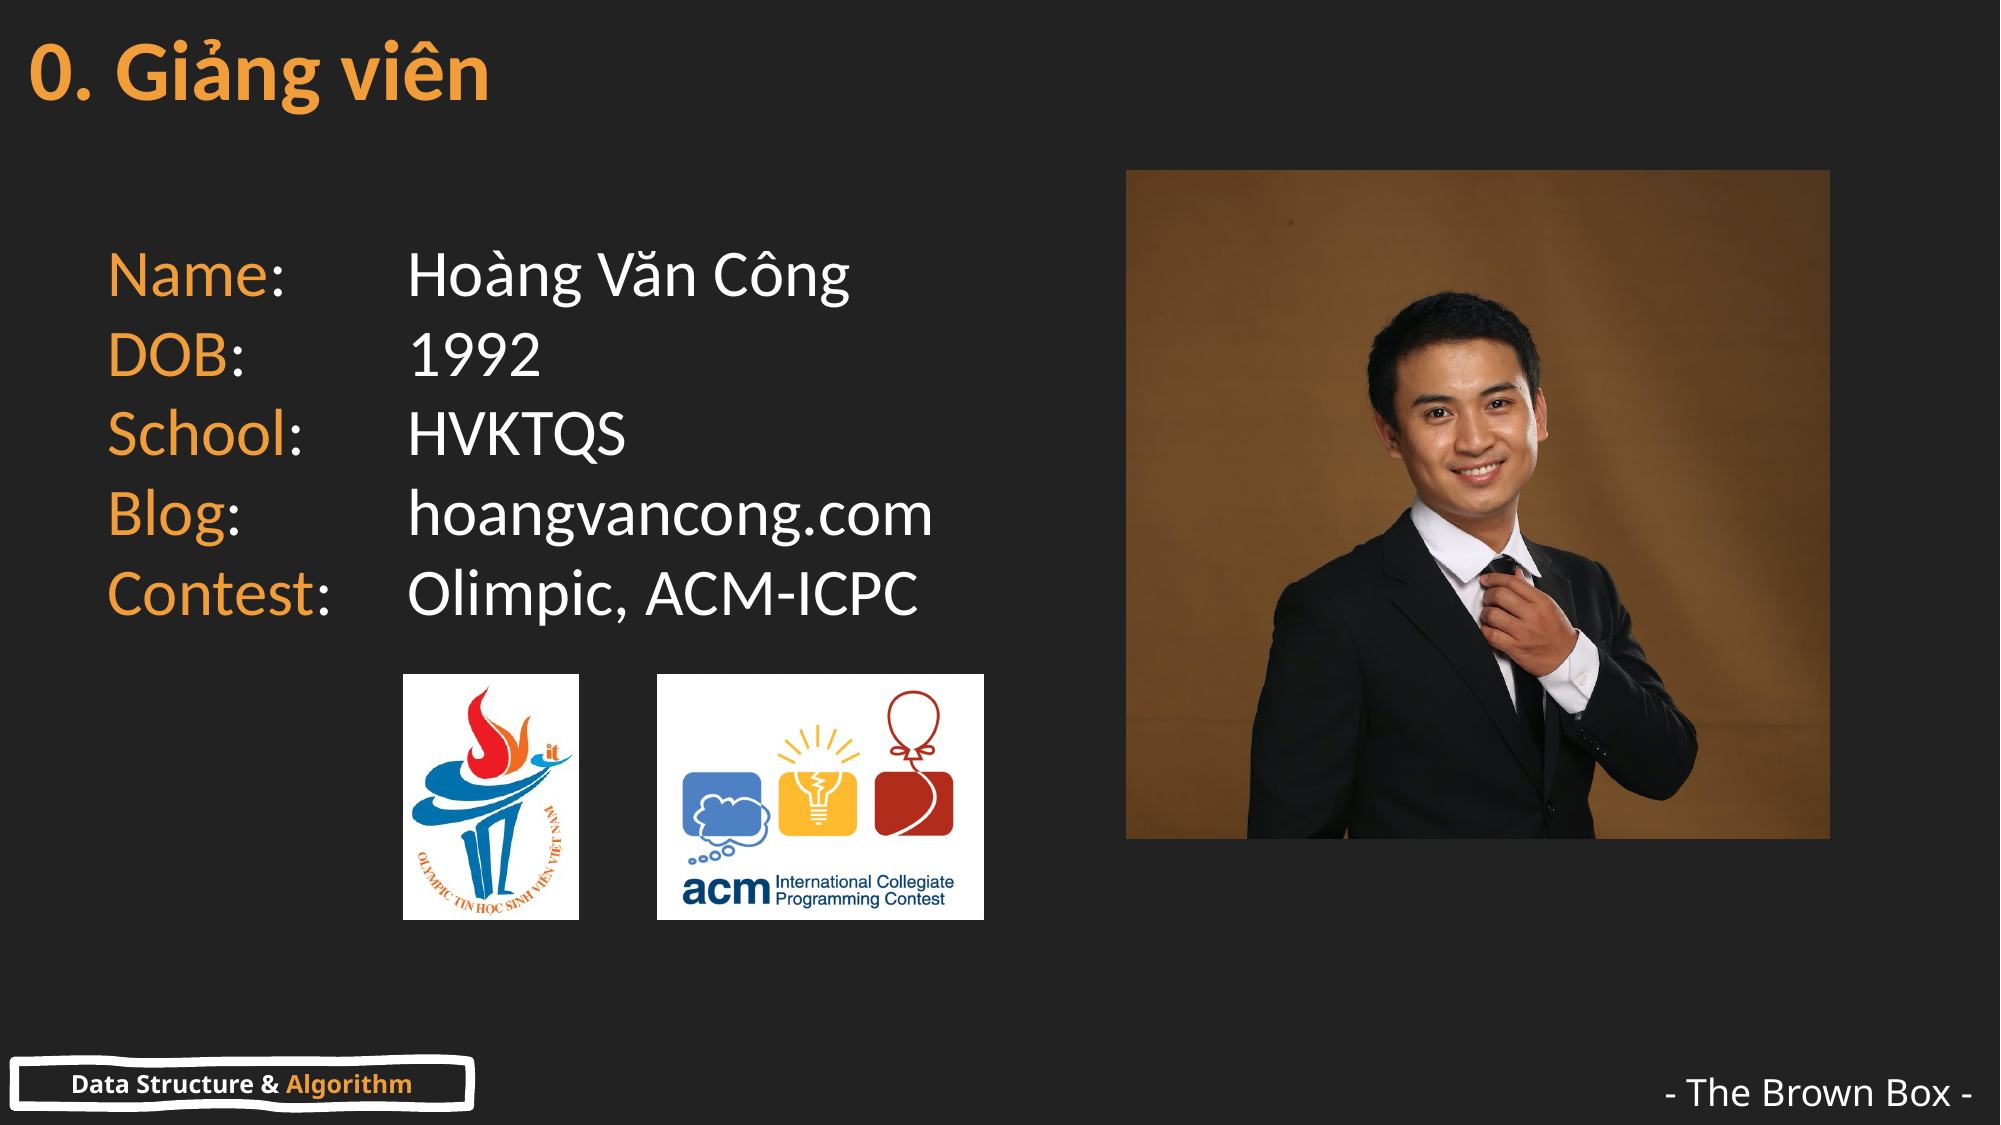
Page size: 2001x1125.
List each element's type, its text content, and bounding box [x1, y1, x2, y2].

title 0. Giảng viên [14, 18, 1740, 127]
picture [657, 674, 984, 920]
text_box - The Brown Box - [1637, 1061, 2000, 1122]
picture [403, 674, 579, 920]
picture [1126, 170, 1830, 839]
text_box Data Structure & Algorithm [14, 1059, 471, 1108]
text_box Name: Hoàng Văn Công DOB: 1992 School: HVKTQS Blog: hoangvancong.com Contest: Olimpic, ACM-ICPC [92, 221, 1126, 637]
